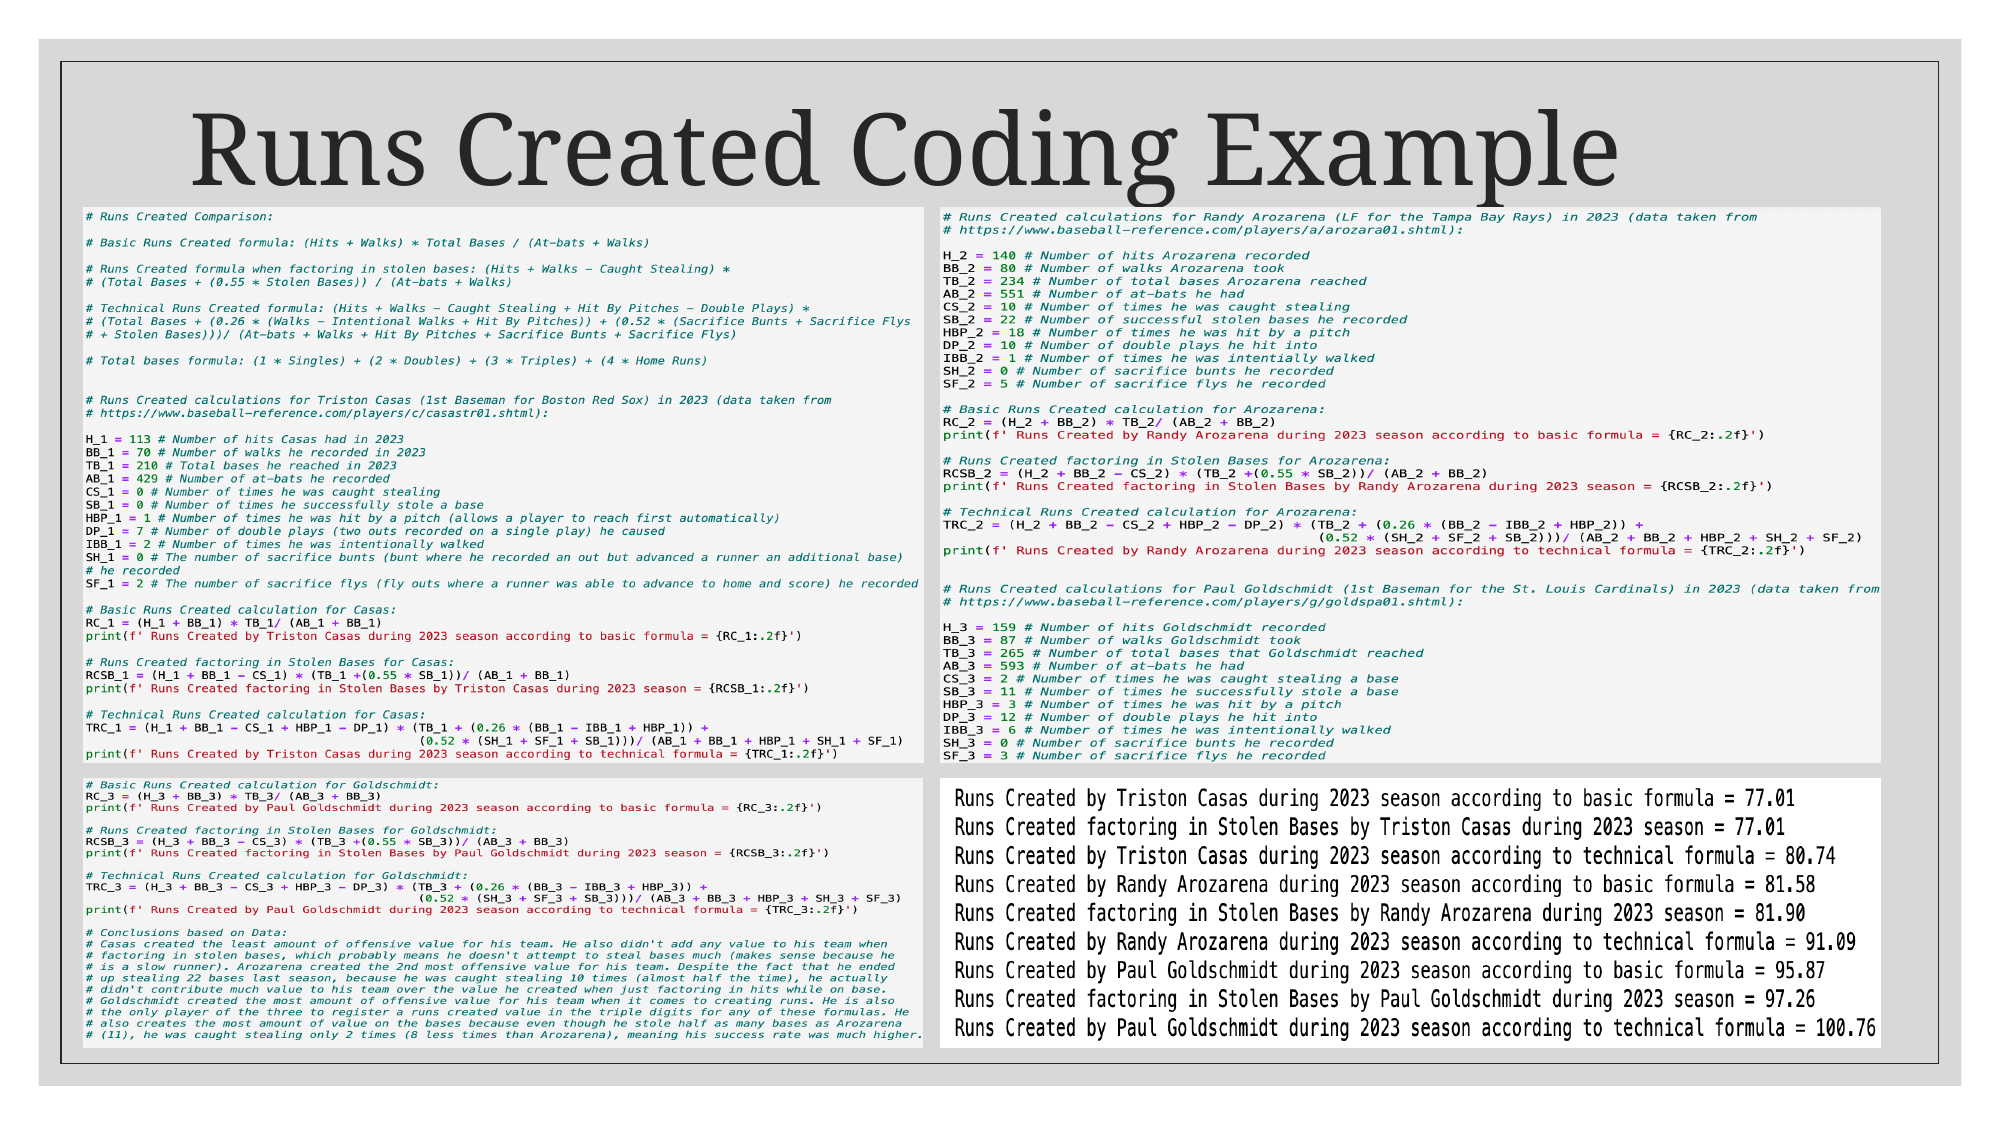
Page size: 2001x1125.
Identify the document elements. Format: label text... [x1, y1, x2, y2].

picture [82, 207, 924, 763]
picture [940, 207, 1881, 763]
title Runs Created Coding Example [174, 40, 1825, 266]
picture [940, 778, 1881, 1048]
picture [82, 778, 924, 1048]
